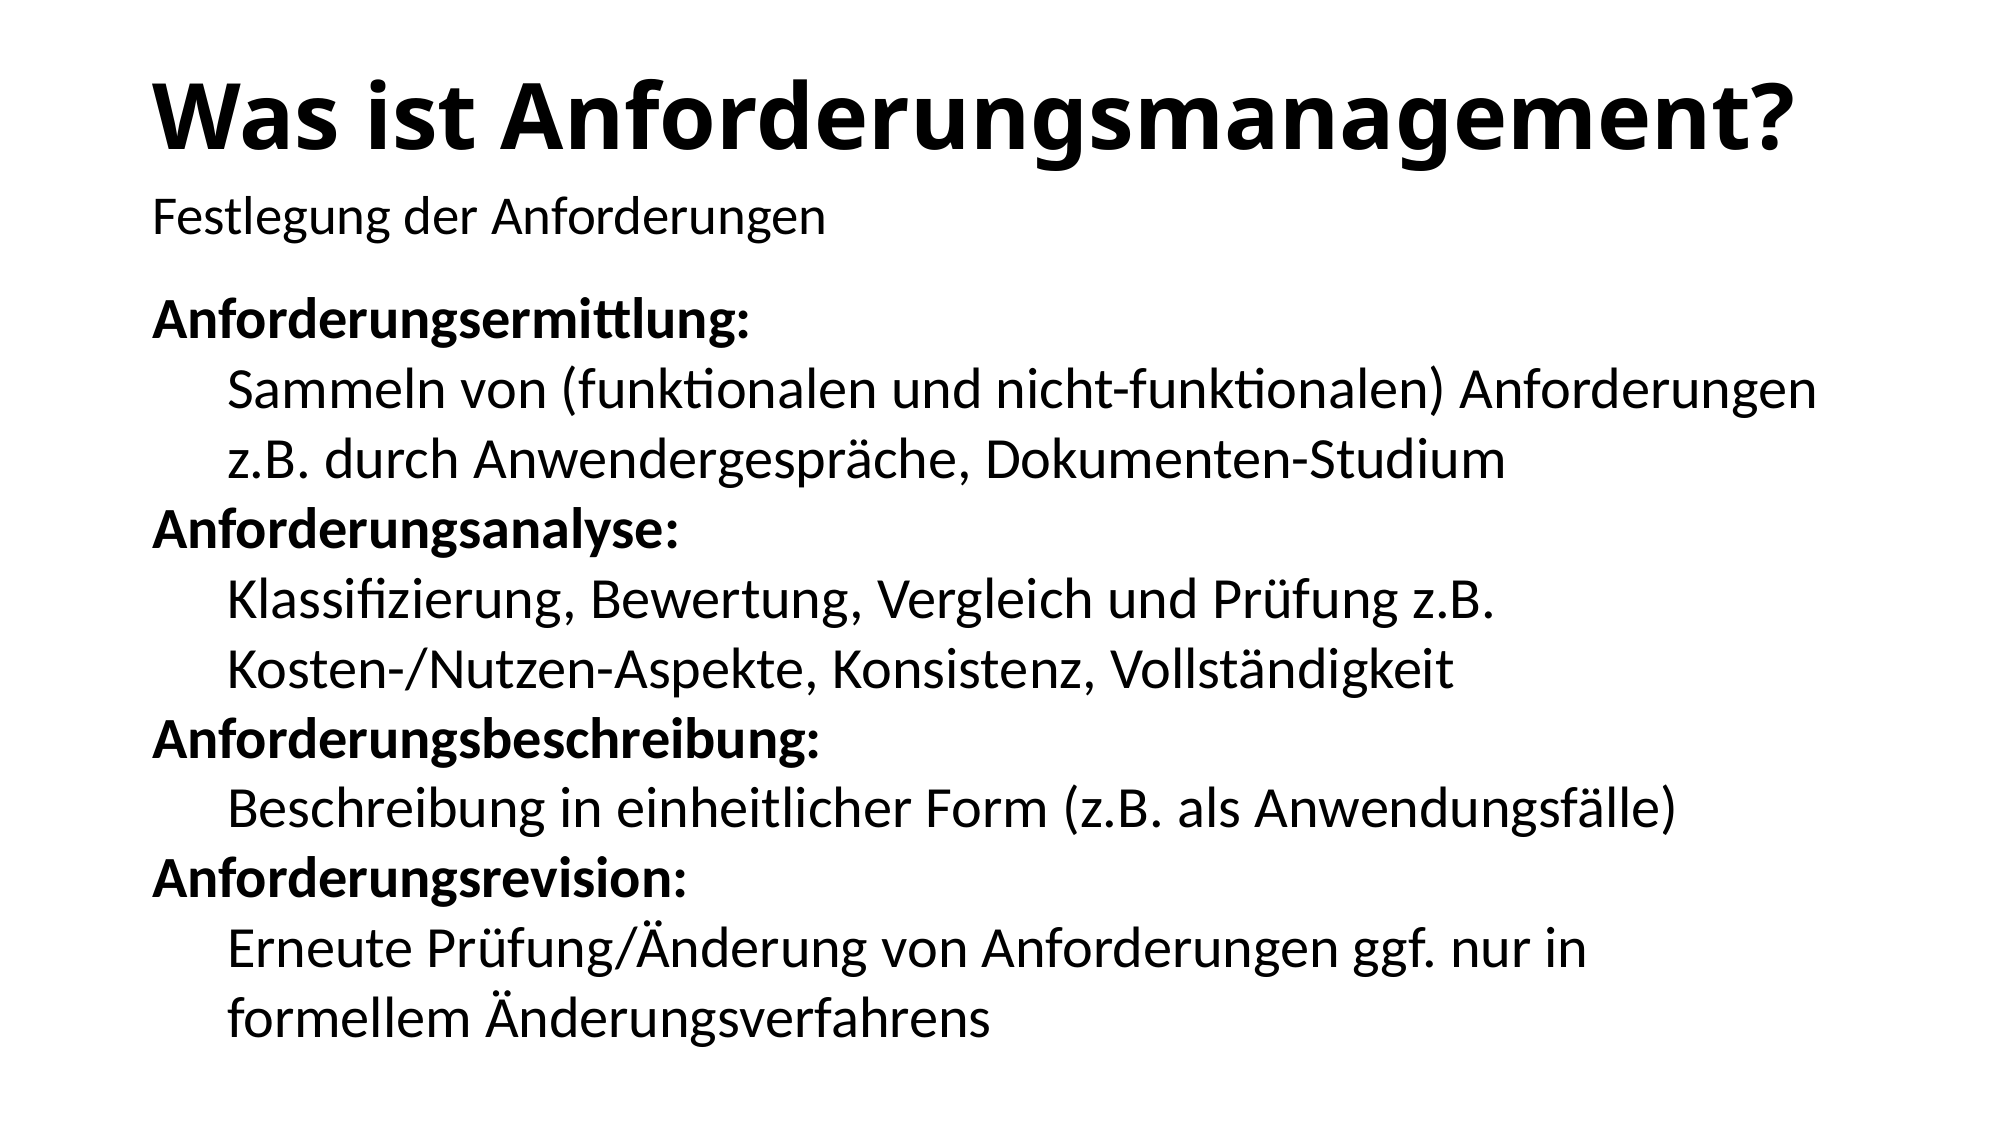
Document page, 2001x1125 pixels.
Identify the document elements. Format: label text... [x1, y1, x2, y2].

title Was ist Anforderungsmanagement? [137, 59, 1863, 179]
text_box Anforderungsermittlung: Sammeln von (funktionalen und nicht-funktionalen) Anforderungen z.B. durch Anwendergespräche, Dokumenten-Studium Anforderungsanalyse: Klassifizierung, Bewertung, Vergleich und Prüfung z.B. Kosten-/Nutzen-Aspekte, Konsistenz, Vollständigkeit Anforderungsbeschreibung: Beschreibung in einheitlicher Form (z.B. als Anwendungsfälle) Anforderungsrevision: Erneute Prüfung/Änderung von Anforderungen ggf. nur in formellem Änderungsverfahrens [137, 272, 1863, 1057]
list Festlegung der Anforderungen [137, 179, 1863, 255]
